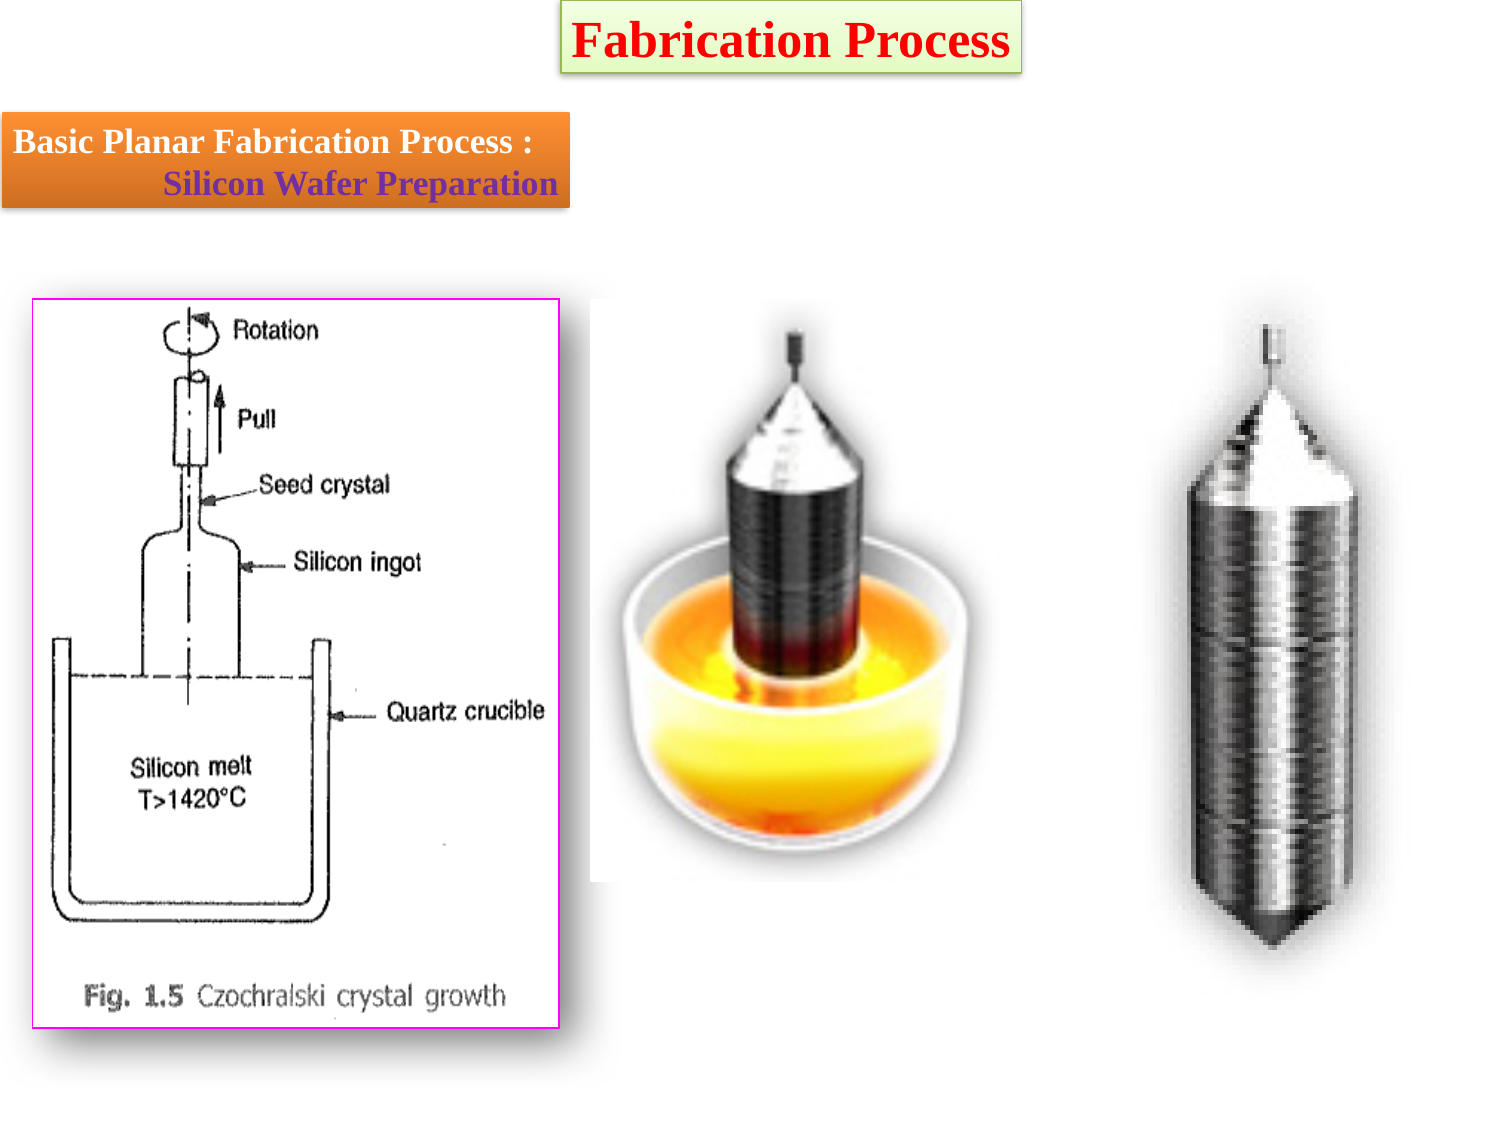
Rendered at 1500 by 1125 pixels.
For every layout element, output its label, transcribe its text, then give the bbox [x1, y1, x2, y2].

text_box Fabrication Process [560, 0, 1022, 74]
picture [32, 299, 559, 1028]
picture [1133, 269, 1412, 1001]
text_box Basic Planar Fabrication Process : Silicon Wafer Preparation [2, 112, 570, 208]
picture [590, 299, 1002, 882]
